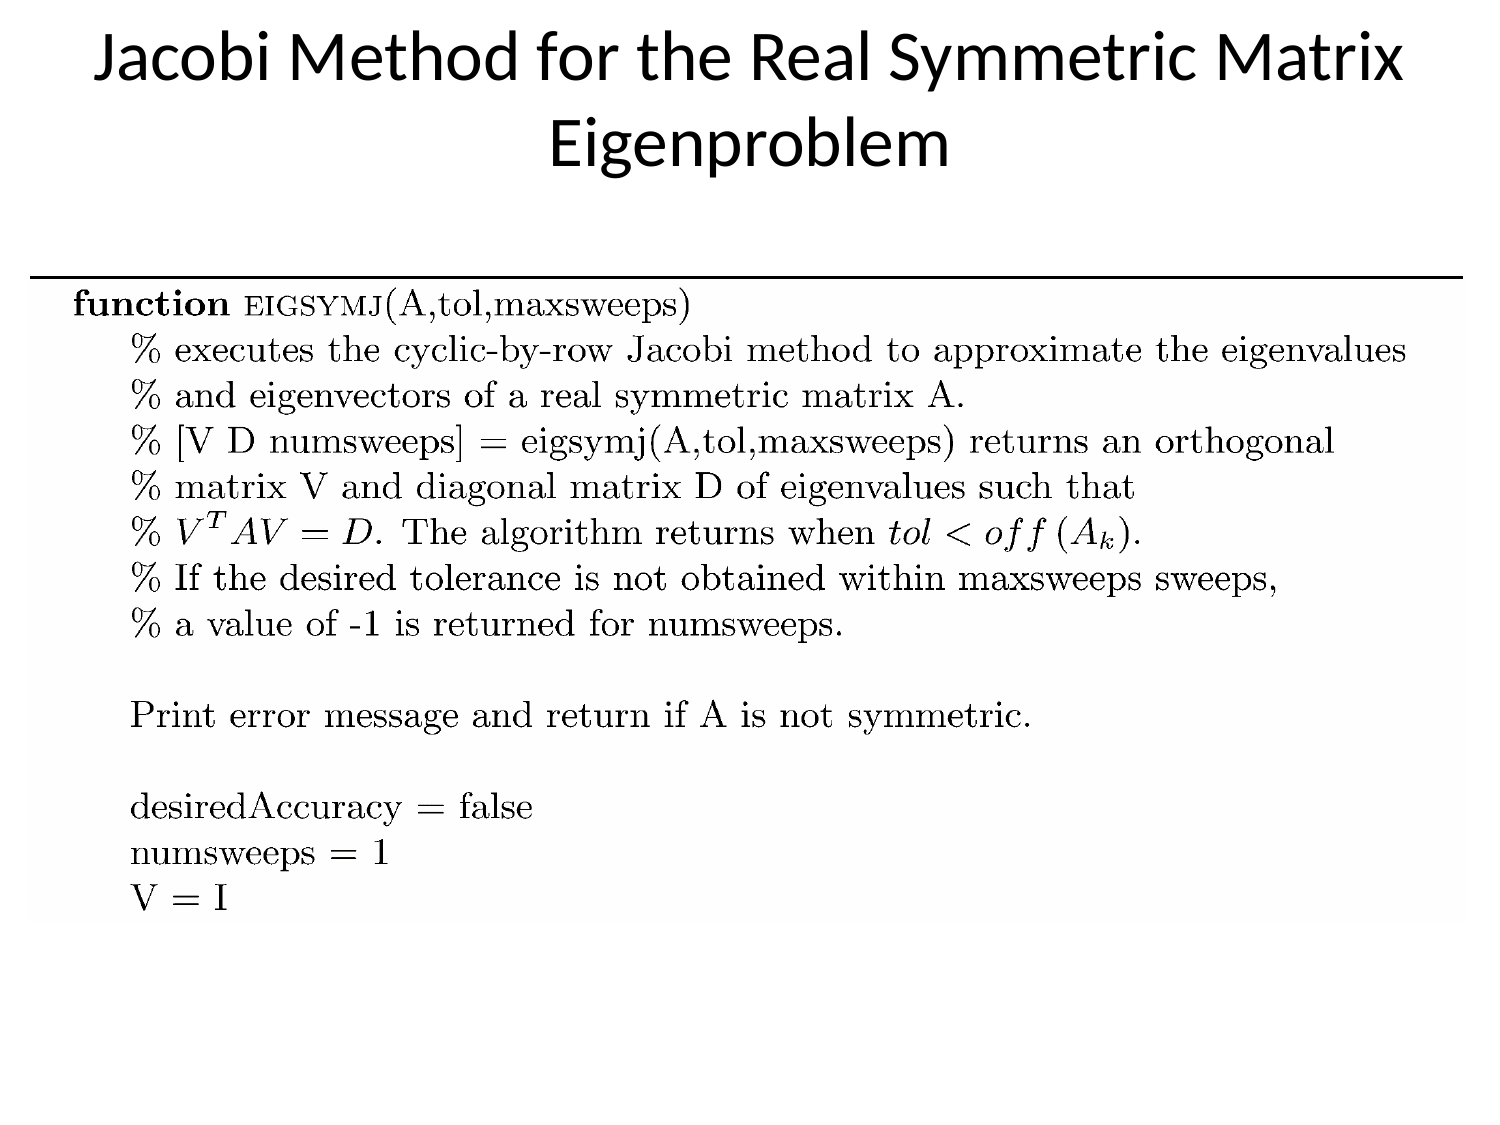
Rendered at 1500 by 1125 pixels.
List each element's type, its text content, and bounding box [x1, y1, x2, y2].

title Jacobi Method for the Real Symmetric Matrix Eigenproblem [75, 0, 1425, 189]
picture [26, 272, 1465, 922]
